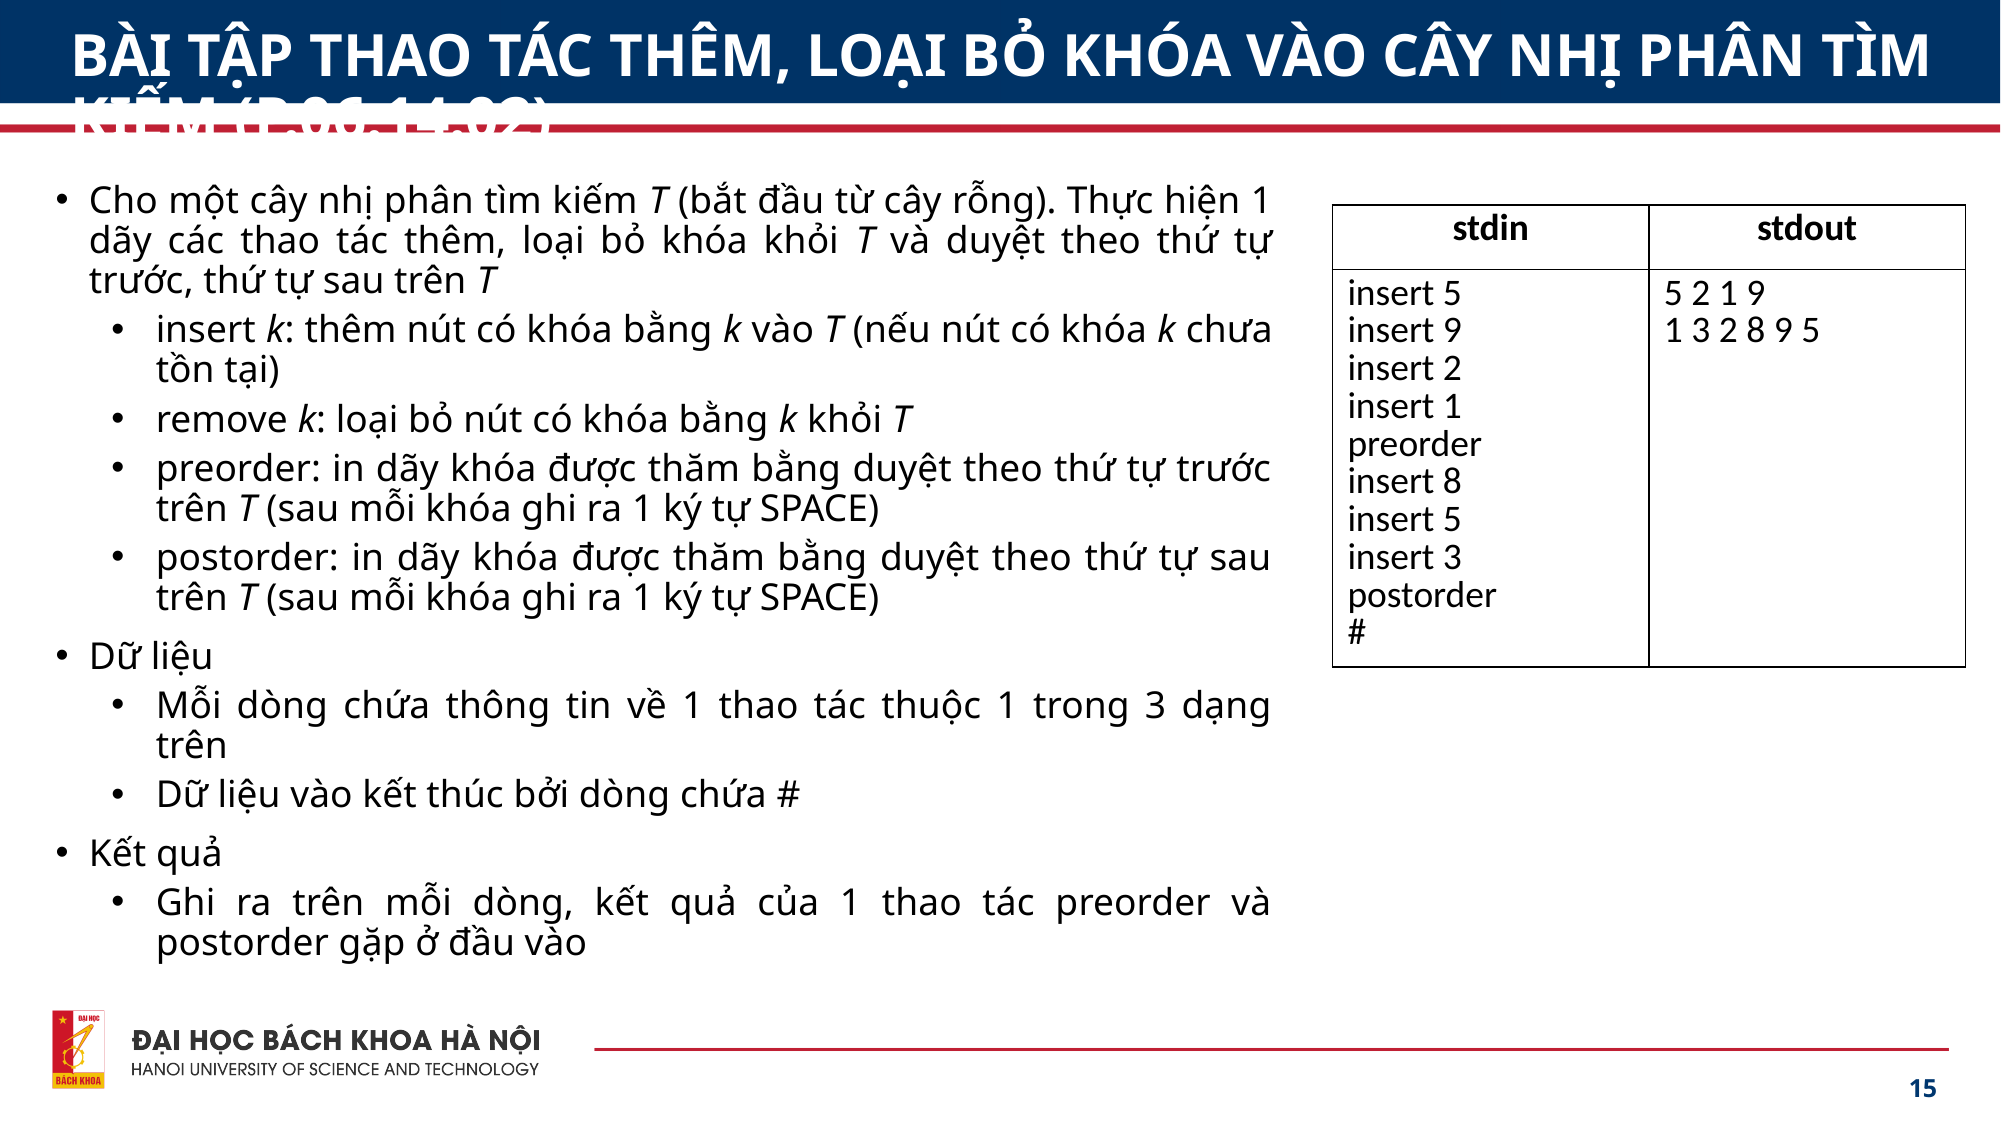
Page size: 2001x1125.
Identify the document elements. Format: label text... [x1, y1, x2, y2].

text_box Cho một cây nhị phân tìm kiếm T (bắt đầu từ cây rỗng). Thực hiện 1 dãy các thao tác thêm, loại bỏ khóa khỏi T và duyệt theo thứ tự trước, thứ tự sau trên T insert k: thêm nút có khóa bằng k vào T (nếu nút có khóa k chưa tồn tại) remove k: loại bỏ nút có khóa bằng k khỏi T preorder: in dãy khóa được thăm bằng duyệt theo thứ tự trước trên T (sau mỗi khóa ghi ra 1 ký tự SPACE) postorder: in dãy khóa được thăm bằng duyệt theo thứ tự sau trên T (sau mỗi khóa ghi ra 1 ký tự SPACE) Dữ liệu Mỗi dòng chứa thông tin về 1 thao tác thuộc 1 trong 3 dạng trên Dữ liệu vào kết thúc bởi dòng chứa # Kết quả Ghi ra trên mỗi dòng, kết quả của 1 thao tác preorder và postorder gặp ở đầu vào [40, 173, 1288, 973]
table_cell insert 5 insert 9 insert 2 insert 1 preorder insert 8 insert 5 insert 3 postorder # [1333, 270, 1648, 666]
table_header stdin [1333, 206, 1648, 269]
picture [0, 0, 2001, 1125]
table_cell 5 2 1 9 1 3 2 8 9 5 [1650, 270, 1965, 666]
title BÀI TẬP THAO TÁC THÊM, LOẠI BỎ KHÓA VÀO CÂY NHỊ PHÂN TÌM KIẾM (P.06.14.02) [55, 18, 2000, 90]
table_header stdout [1650, 206, 1965, 269]
slide_number 15 [1502, 1065, 1953, 1125]
